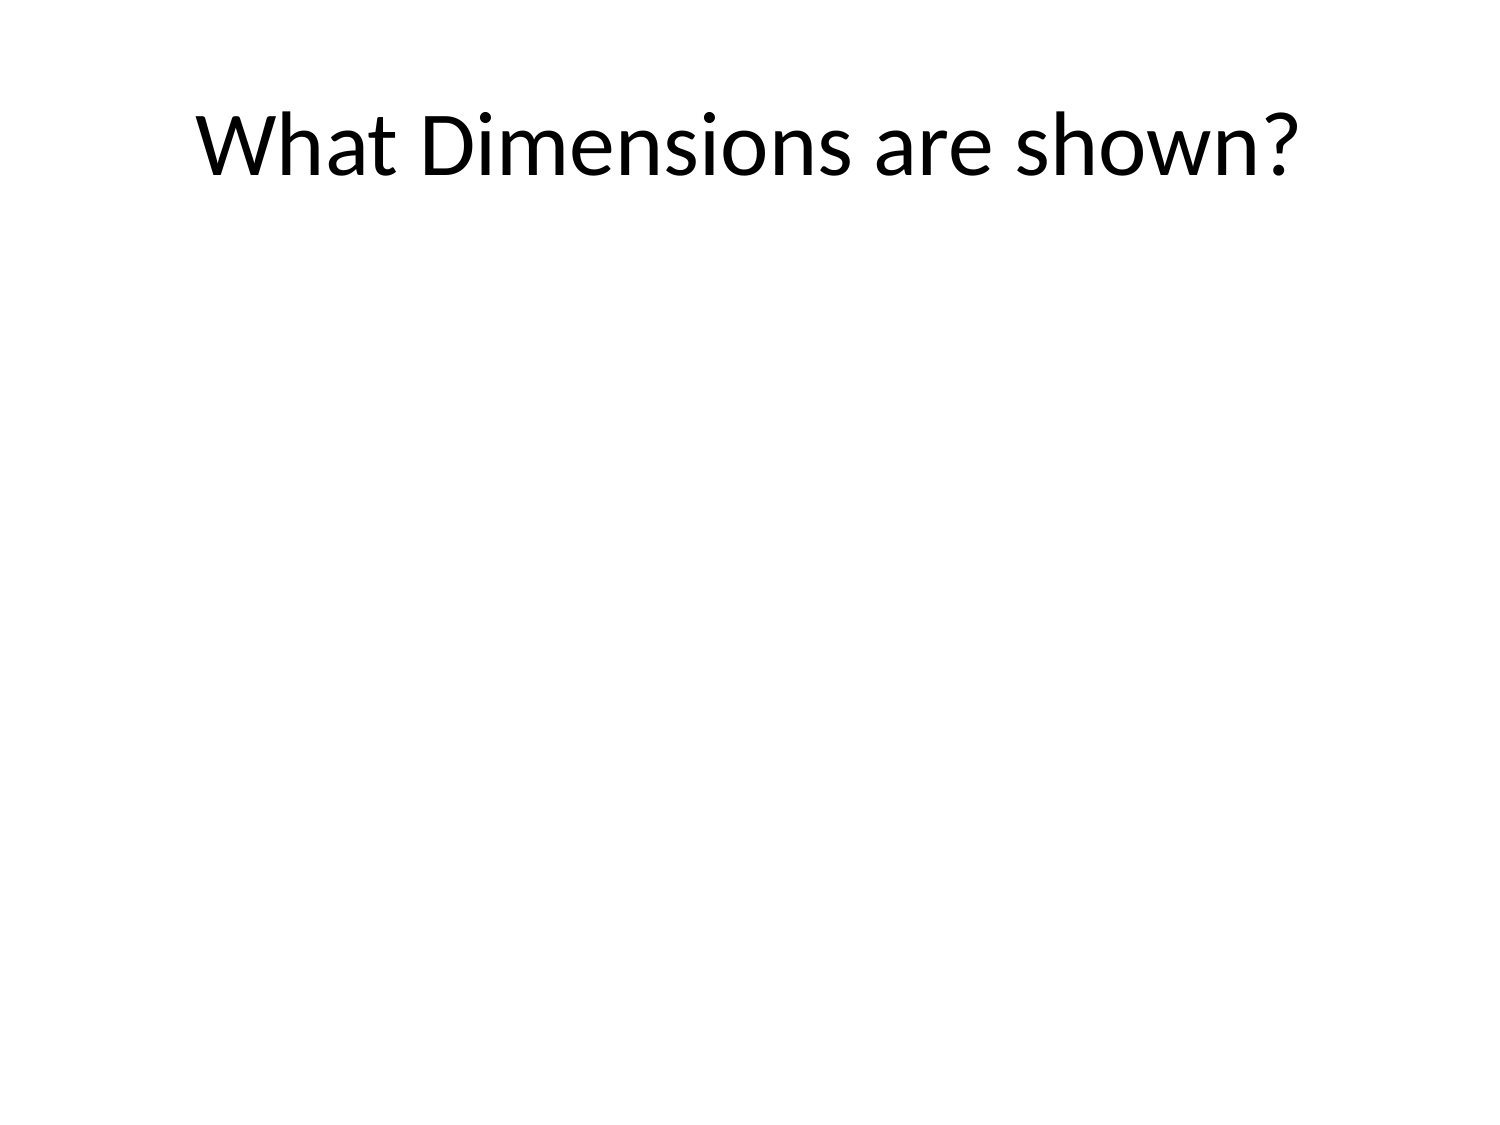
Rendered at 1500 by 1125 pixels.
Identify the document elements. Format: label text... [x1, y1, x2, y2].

title What Dimensions are shown? [75, 45, 1425, 233]
